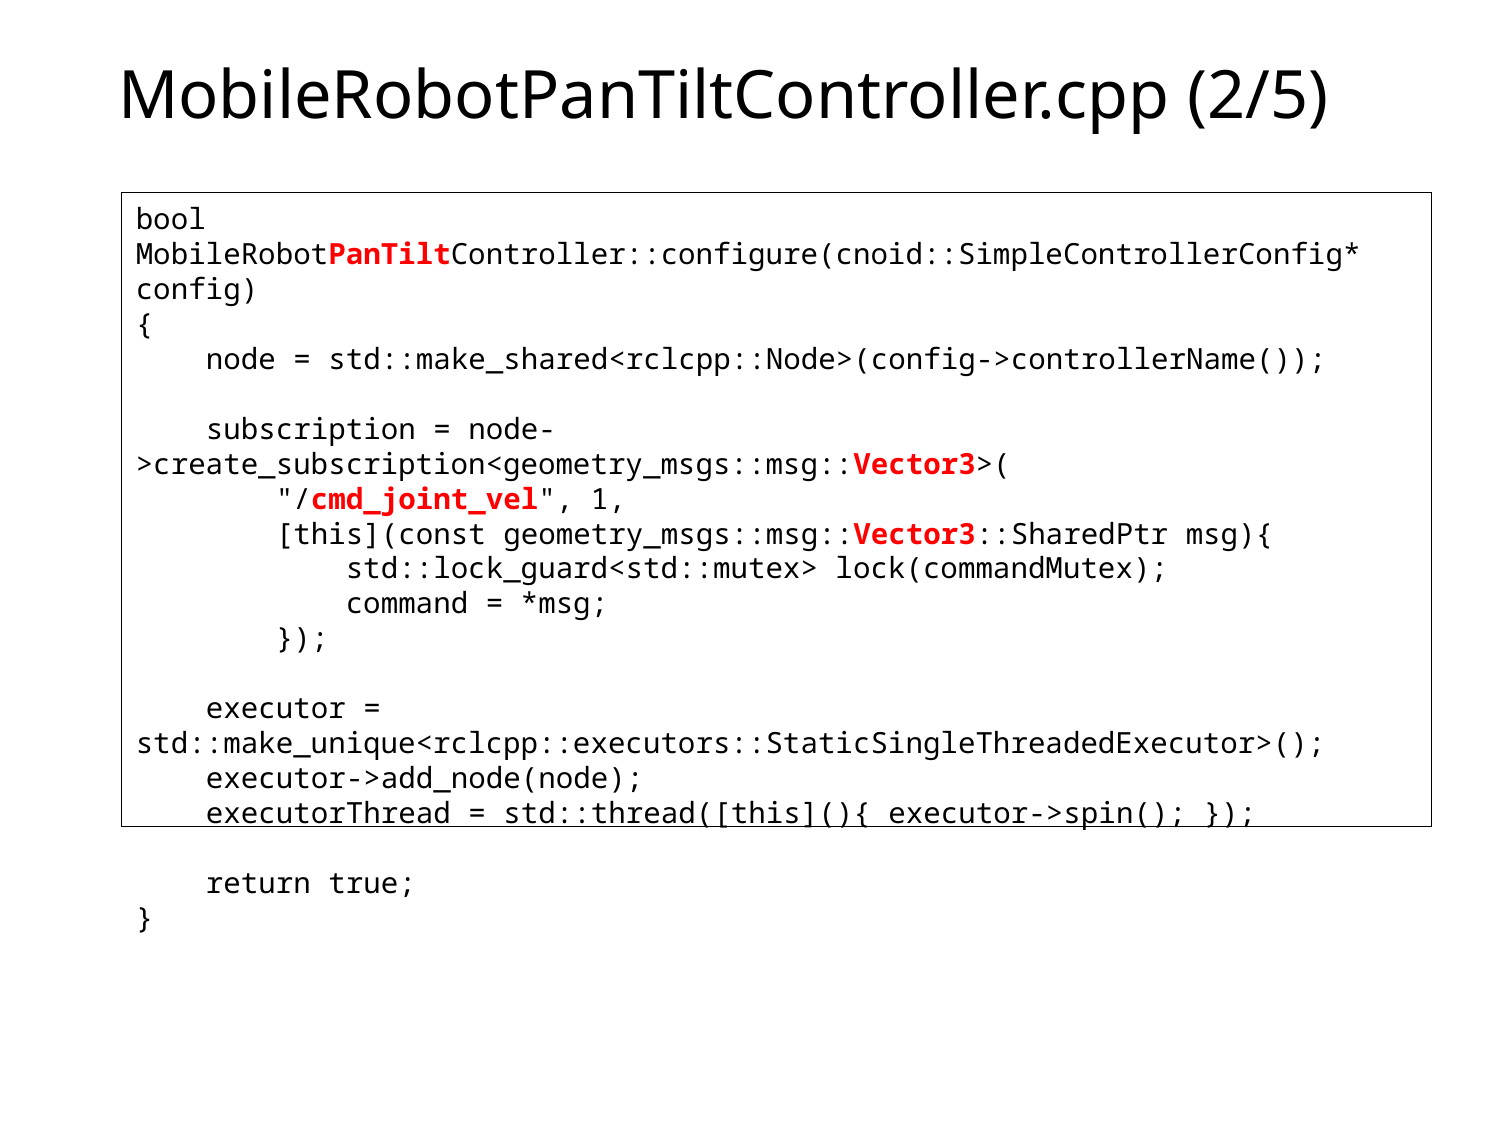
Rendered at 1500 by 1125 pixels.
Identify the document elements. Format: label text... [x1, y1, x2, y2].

text_box bool MobileRobotPanTiltController::configure(cnoid::SimpleControllerConfig* config) { node = std::make_shared<rclcpp::Node>(config->controllerName()); subscription = node->create_subscription<geometry_msgs::msg::Vector3>( "/cmd_joint_vel", 1, [this](const geometry_msgs::msg::Vector3::SharedPtr msg){ std::lock_guard<std::mutex> lock(commandMutex); command = *msg; }); executor = std::make_unique<rclcpp::executors::StaticSingleThreadedExecutor>(); executor->add_node(node); executorThread = std::thread([this](){ executor->spin(); }); return true; } [121, 192, 1432, 827]
title MobileRobotPanTiltController.cpp (2/5) [103, 37, 1397, 158]
